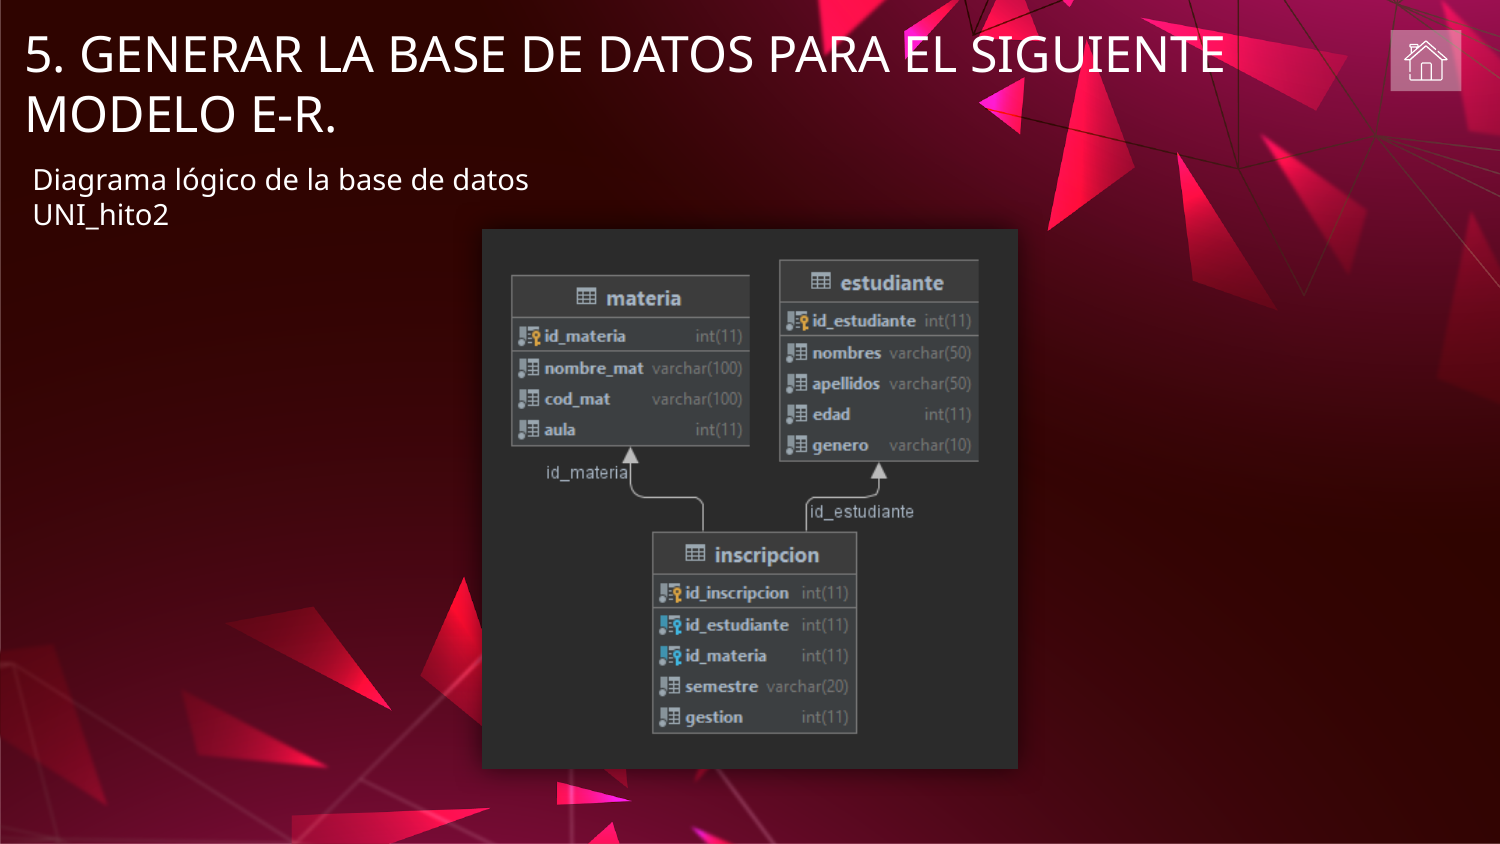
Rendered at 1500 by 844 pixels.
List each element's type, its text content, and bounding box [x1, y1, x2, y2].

picture [0, 0, 1500, 844]
title 5. GENERAR LA BASE DE DATOS PARA EL SIGUIENTE MODELO E-R. [9, 24, 1357, 158]
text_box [1390, 29, 1462, 92]
text_box Diagrama lógico de la base de datos UNI_hito2 [17, 146, 628, 282]
